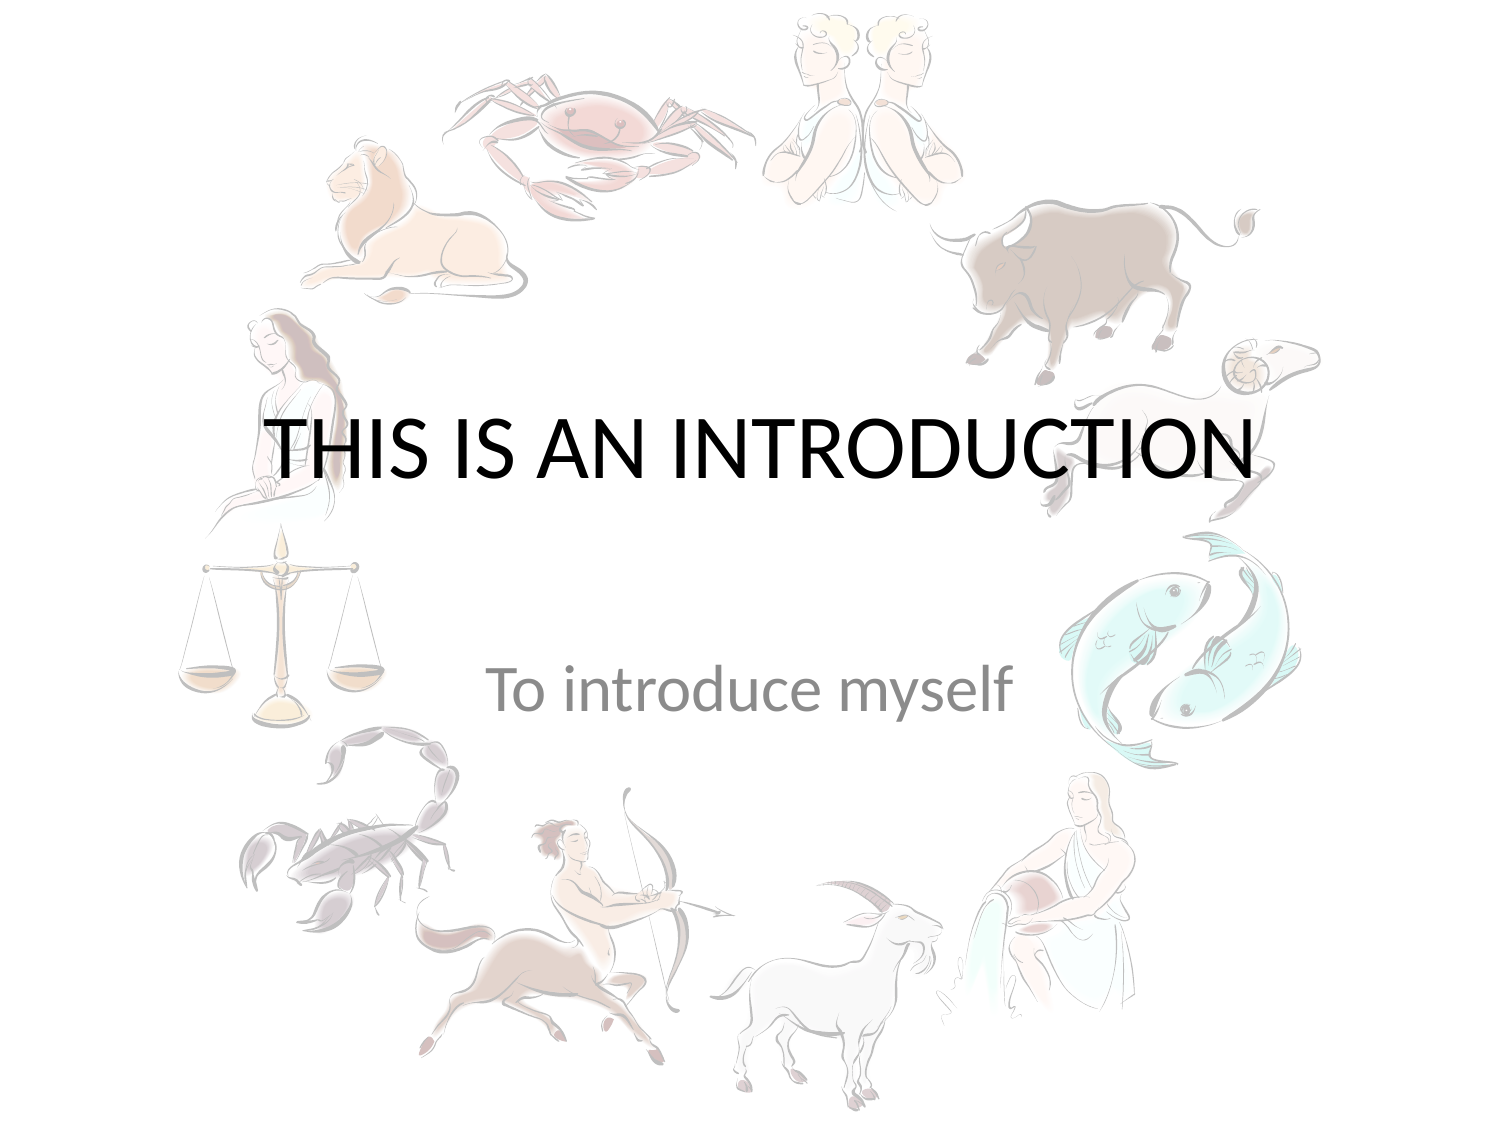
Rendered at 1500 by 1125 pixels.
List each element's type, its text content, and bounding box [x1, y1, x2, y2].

title THIS IS AN INTRODUCTION [123, 321, 1399, 563]
subtitle To introduce myself [225, 637, 1275, 925]
